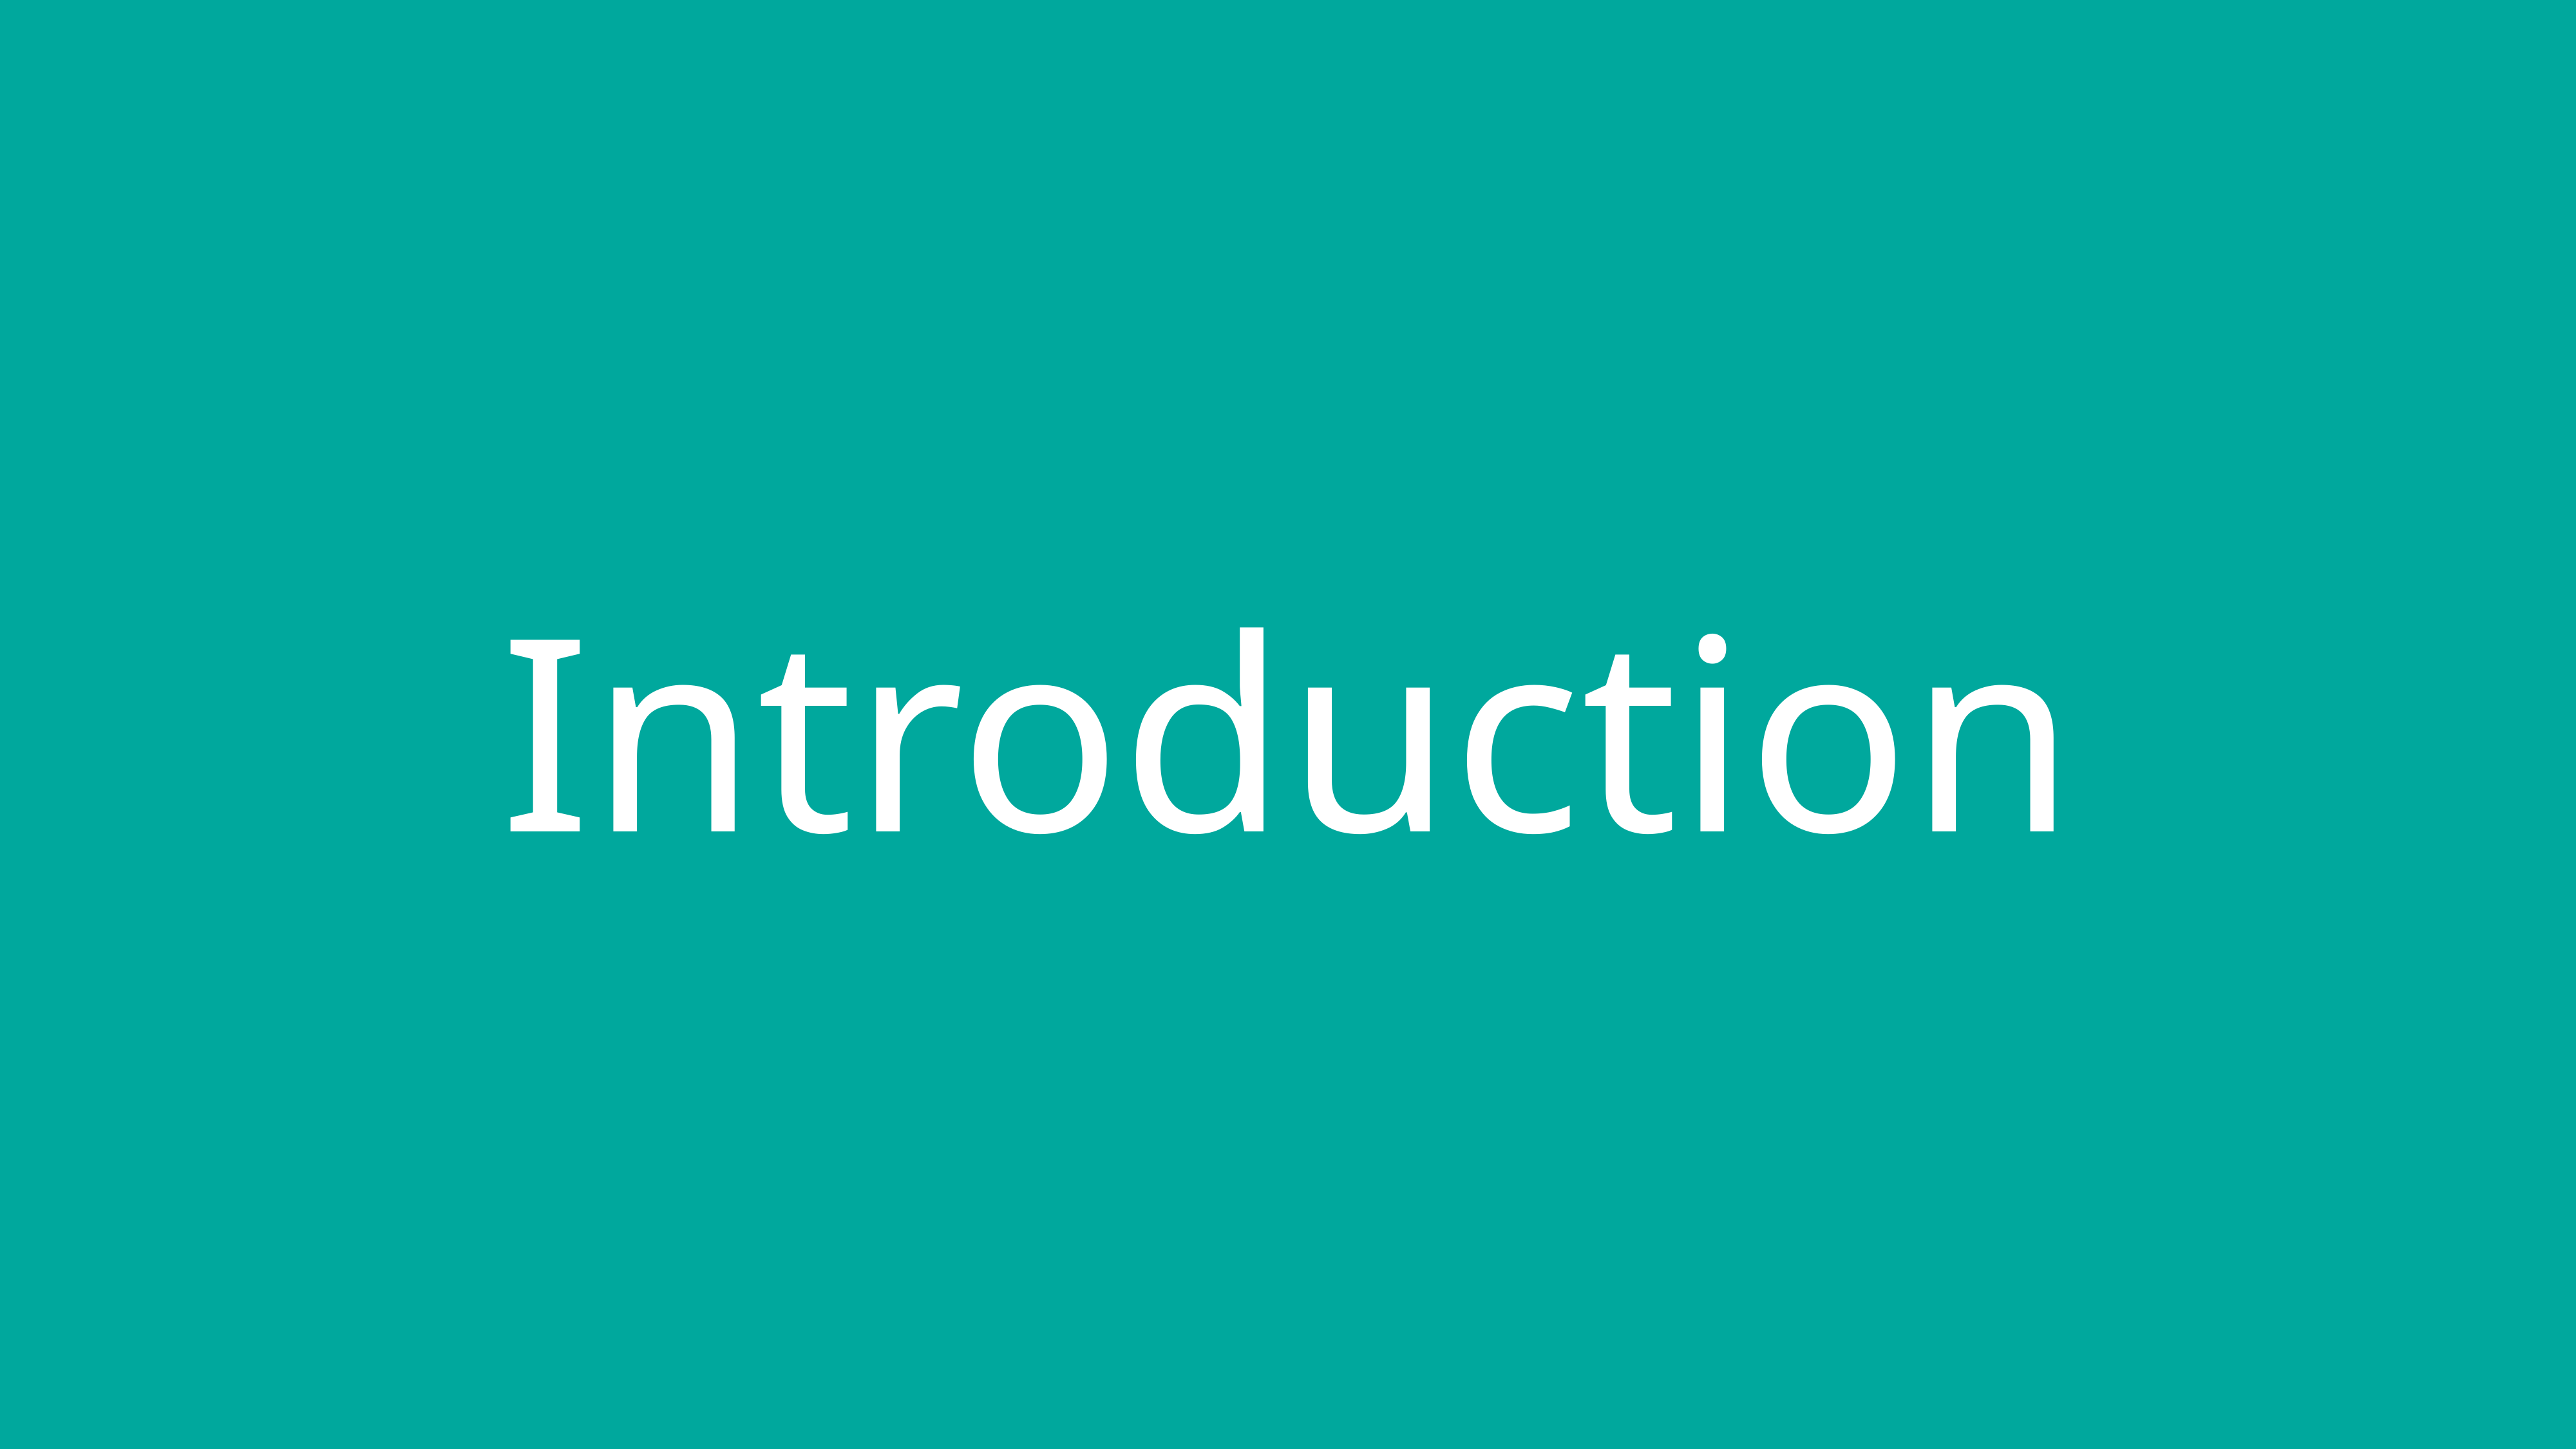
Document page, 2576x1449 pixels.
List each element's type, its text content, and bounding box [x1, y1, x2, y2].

text_box Introduction [0, 0, 2576, 1449]
